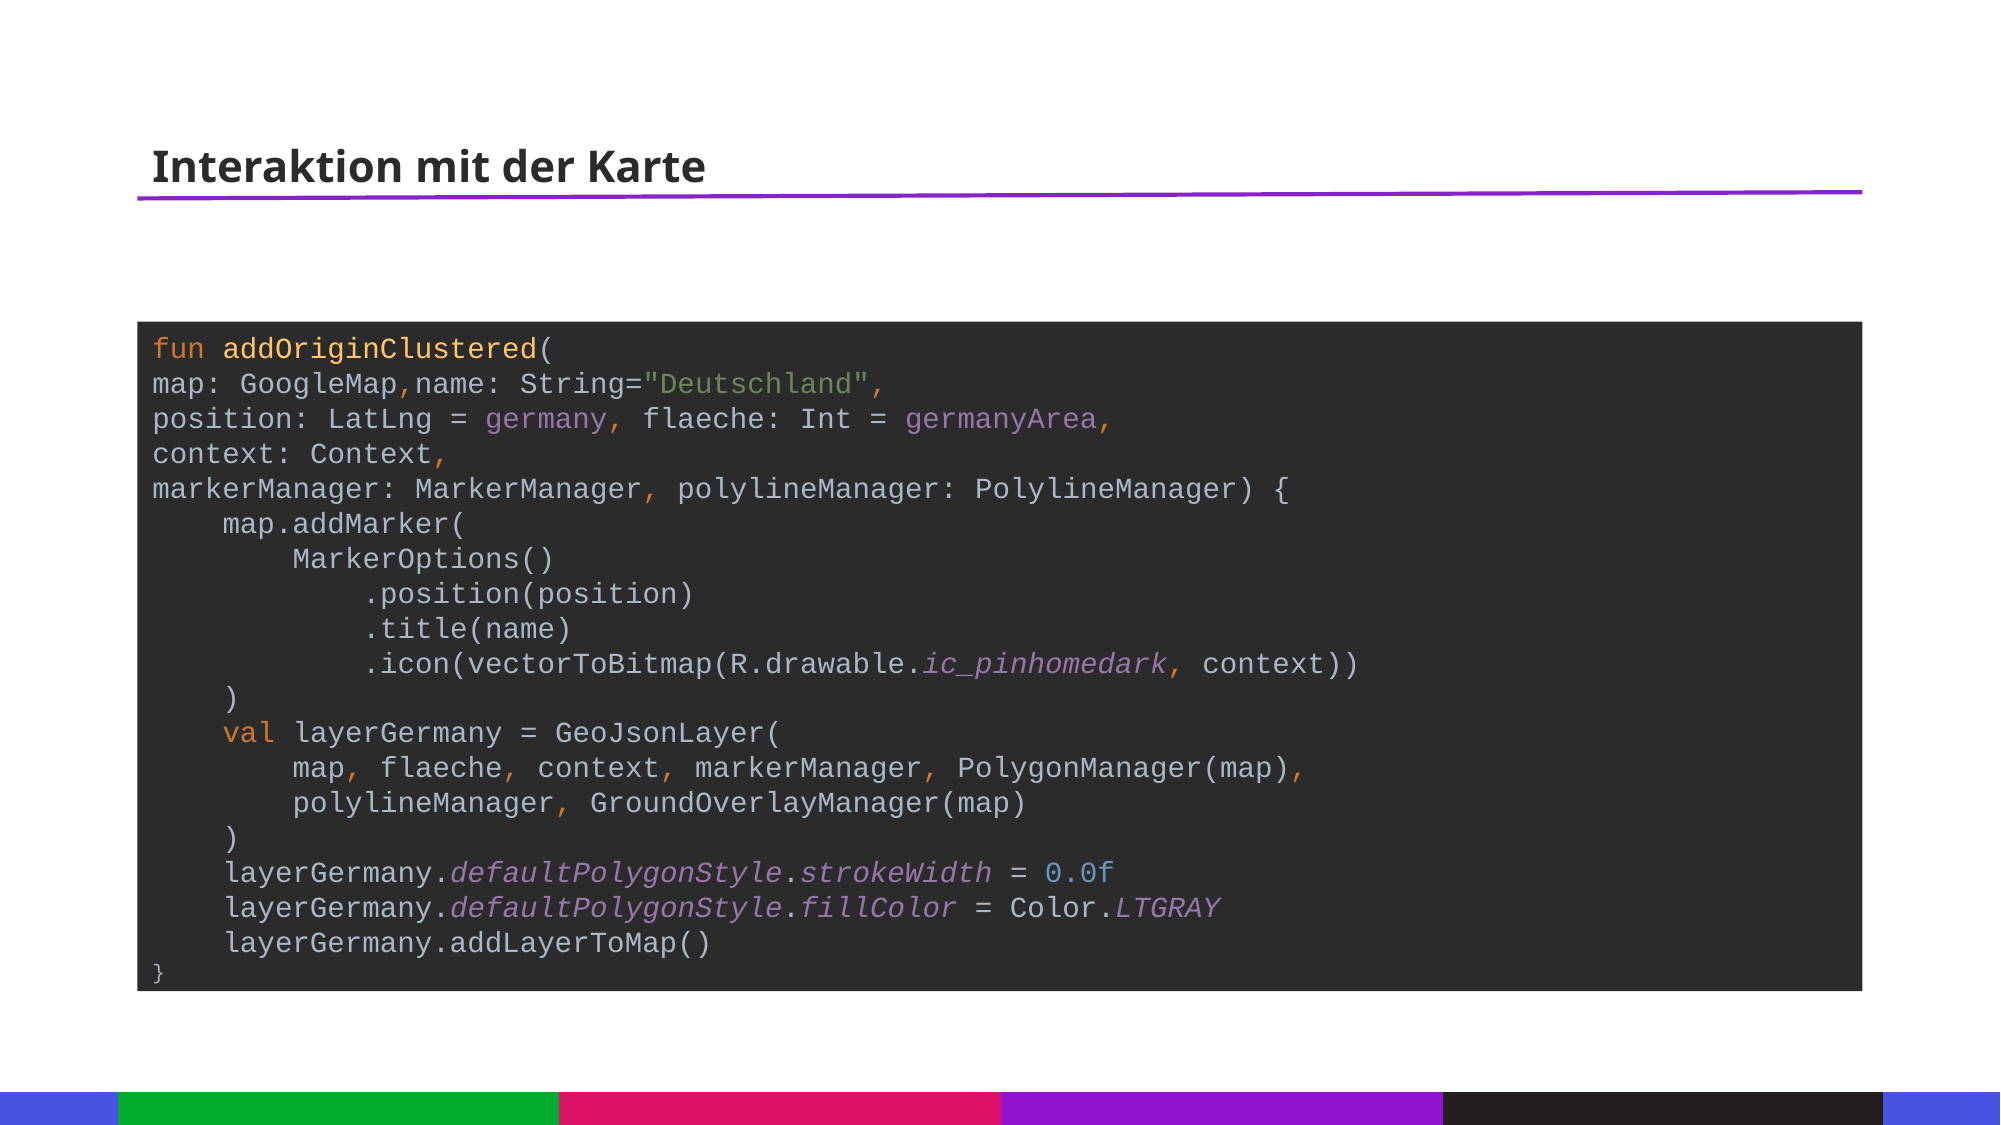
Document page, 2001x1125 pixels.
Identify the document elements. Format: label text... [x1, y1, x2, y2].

title Interaktion mit der Karte [137, 59, 1863, 278]
picture [0, 1092, 2000, 1125]
list fun addOriginClustered( map: GoogleMap,name: String="Deutschland", position: LatLng = germany, flaeche: Int = germanyArea, context: Context, markerManager: MarkerManager, polylineManager: PolylineManager) { map.addMarker( MarkerOptions() .position(position) .title(name) .icon(vectorToBitmap(R.drawable.ic_pinhomedark, context)) ) val layerGermany = GeoJsonLayer( map, flaeche, context, markerManager, PolygonManager(map), polylineManager, GroundOverlayManager(map) ) layerGermany.defaultPolygonStyle.strokeWidth = 0.0f layerGermany.defaultPolygonStyle.fillColor = Color.LTGRAY layerGermany.addLayerToMap() } [137, 321, 1863, 992]
